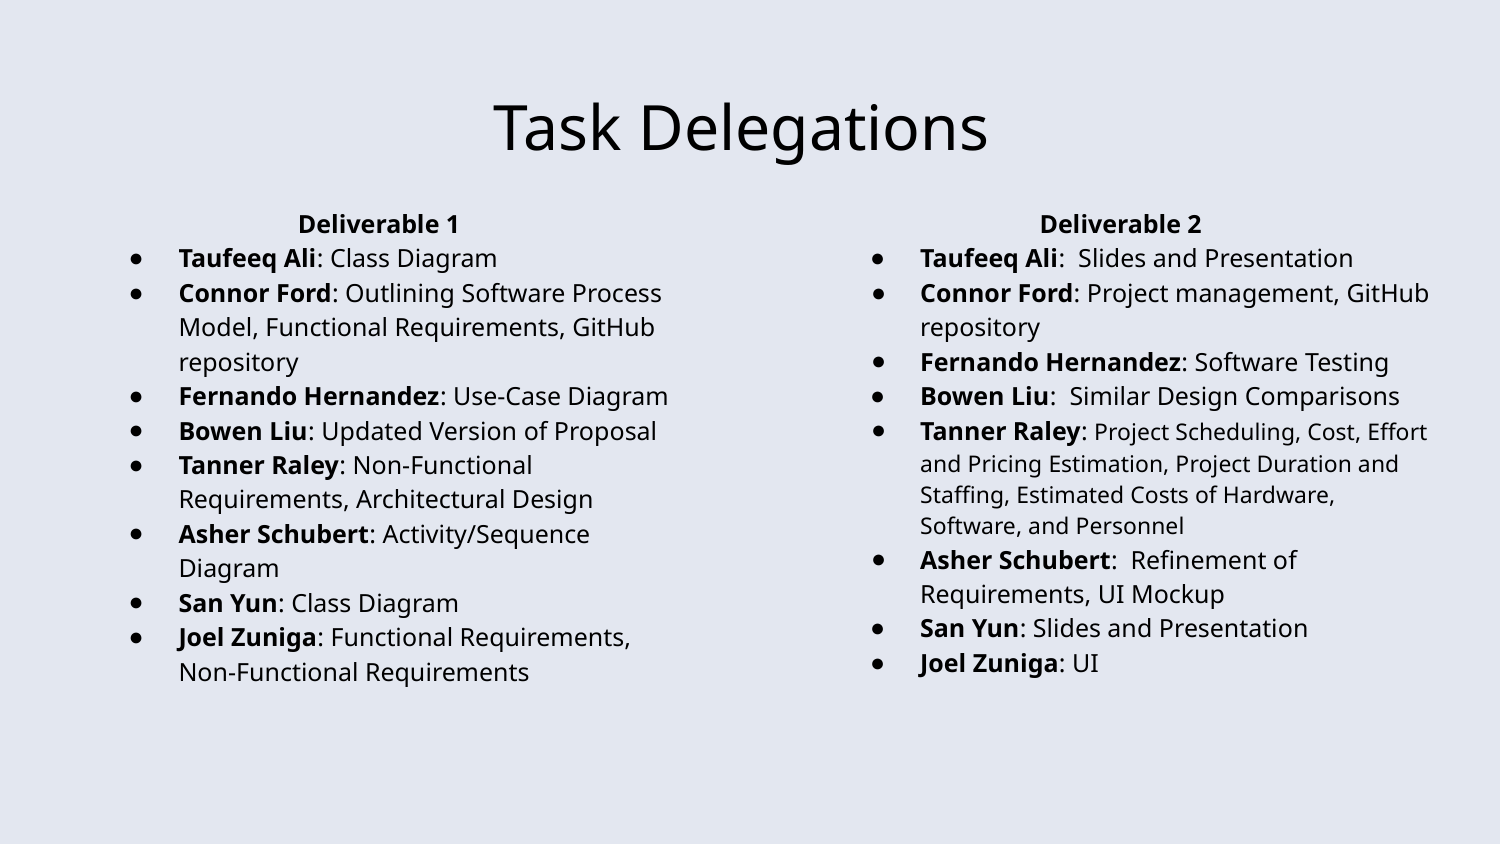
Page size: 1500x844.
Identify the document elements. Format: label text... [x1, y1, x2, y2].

title Task Delegations [51, 72, 1449, 167]
list Deliverable 1 Taufeeq Ali: Class Diagram Connor Ford: Outlining Software Process Model, Functional Requirements, GitHub repository Fernando Hernandez: Use-Case Diagram Bowen Liu: Updated Version of Proposal Tanner Raley: Non-Functional Requirements, Architectural Design Asher Schubert: Activity/Sequence Diagram San Yun: Class Diagram Joel Zuniga: Functional Requirements, Non-Functional Requirements [51, 189, 708, 750]
list Deliverable 2 Taufeeq Ali: Slides and Presentation Connor Ford: Project management, GitHub repository Fernando Hernandez: Software Testing Bowen Liu: Similar Design Comparisons Tanner Raley: Project Scheduling, Cost, Effort and Pricing Estimation, Project Duration and Staffing, Estimated Costs of Hardware, Software, and Personnel Asher Schubert: Refinement of Requirements, UI Mockup San Yun: Slides and Presentation Joel Zuniga: UI [792, 189, 1449, 750]
